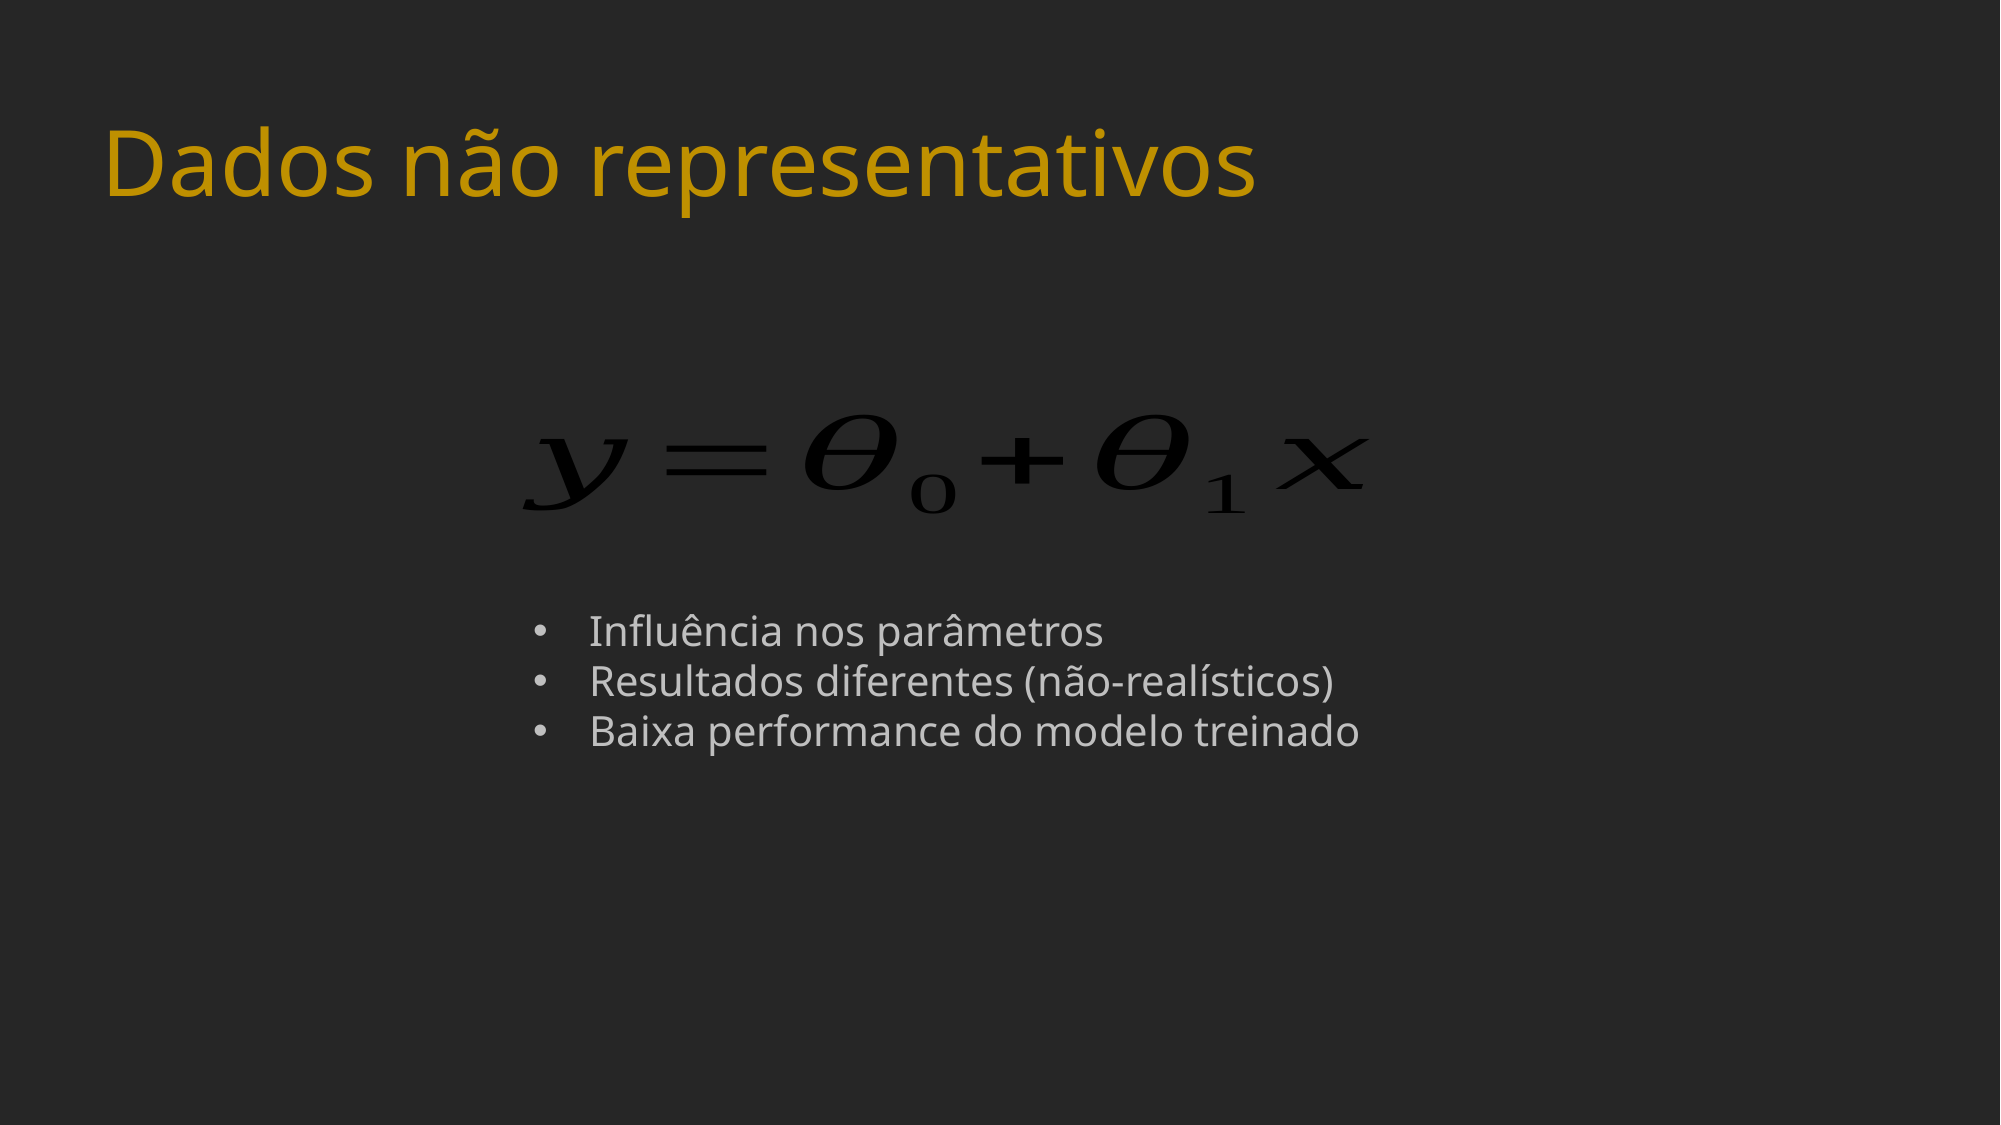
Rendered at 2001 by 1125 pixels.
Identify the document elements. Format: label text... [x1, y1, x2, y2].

text_box Dados não representativos [87, 97, 1913, 222]
text_box Influência nos parâmetros Resultados diferentes (não-realísticos) Baixa performance do modelo treinado [518, 597, 1643, 763]
